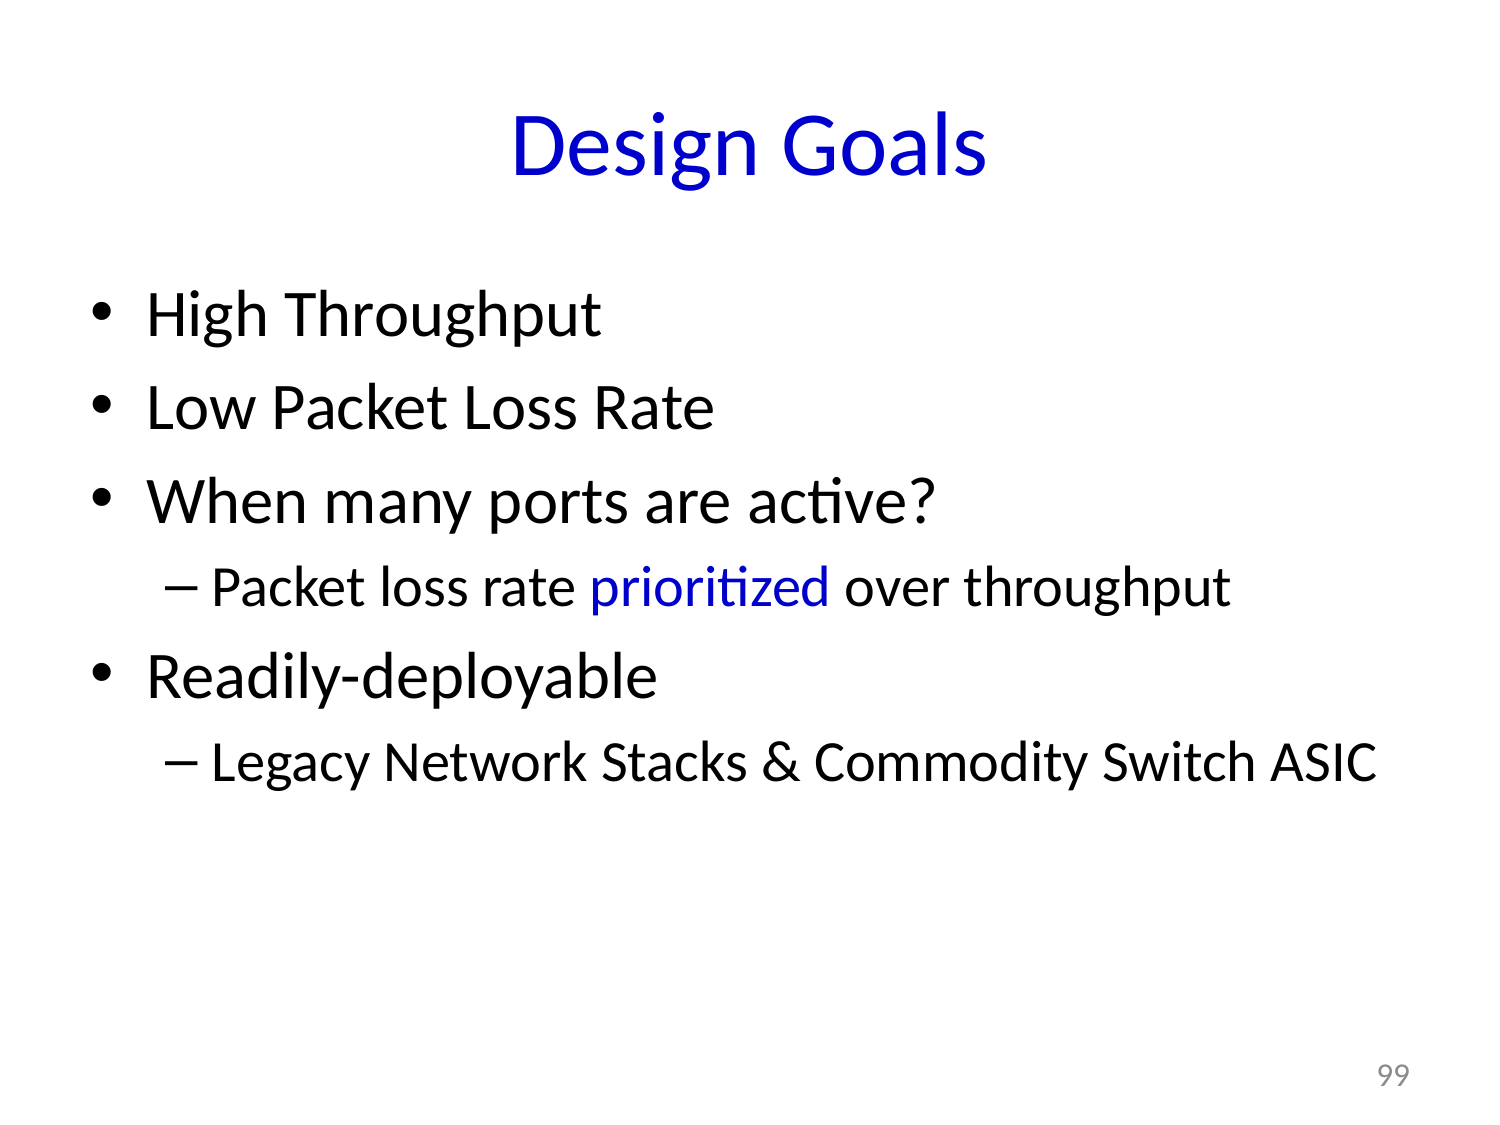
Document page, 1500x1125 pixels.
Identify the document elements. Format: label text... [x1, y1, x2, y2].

slide_number 99 [1074, 1042, 1425, 1103]
title Design Goals [75, 45, 1425, 233]
list High Throughput Low Packet Loss Rate When many ports are active? Packet loss rate prioritized over throughput Readily-deployable Legacy Network Stacks & Commodity Switch ASIC [75, 262, 1425, 1005]
